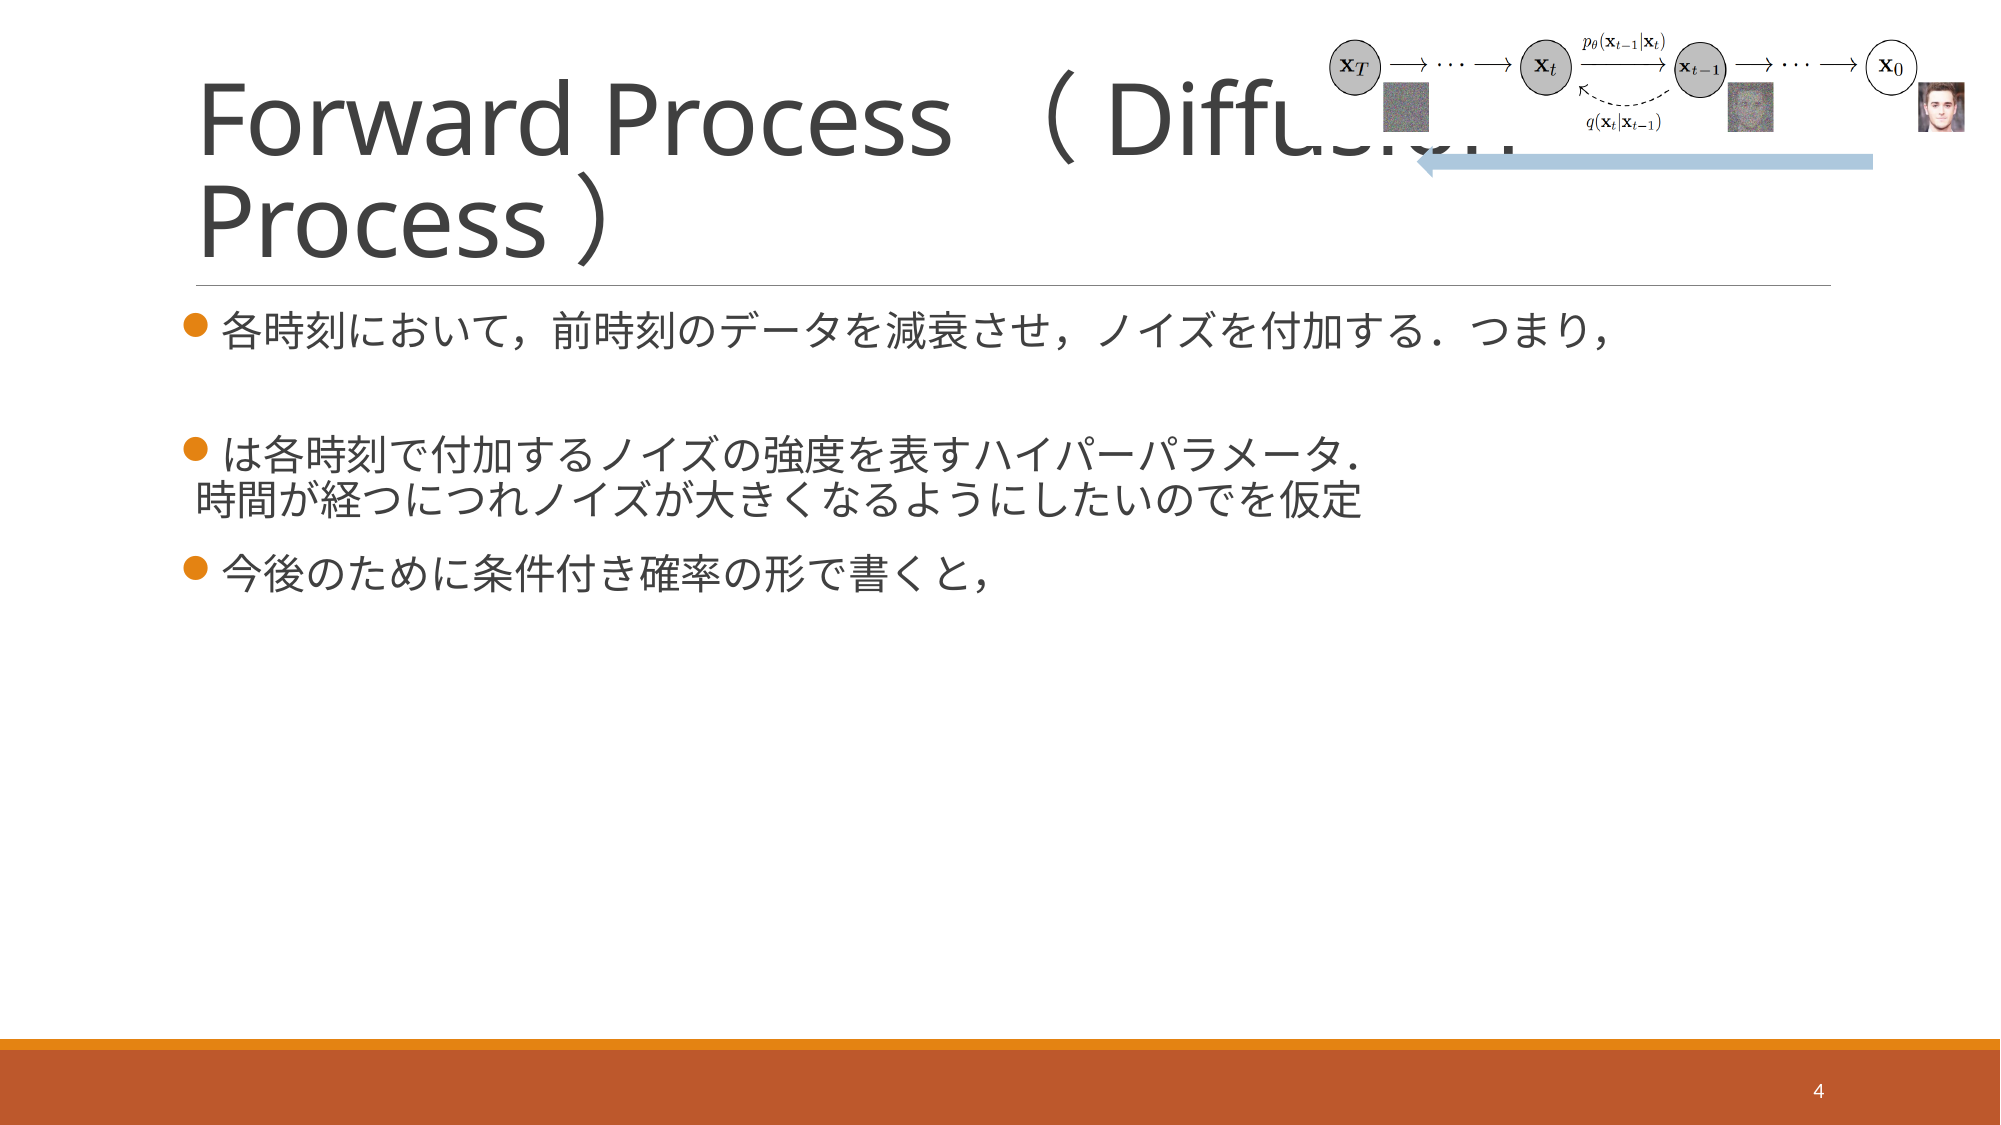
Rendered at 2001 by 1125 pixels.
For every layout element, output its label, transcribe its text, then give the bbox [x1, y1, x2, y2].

title Forward Process（Diffusion Process） [180, 47, 1830, 285]
slide_number 4 [1624, 1059, 1840, 1120]
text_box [1301, 14, 1988, 178]
